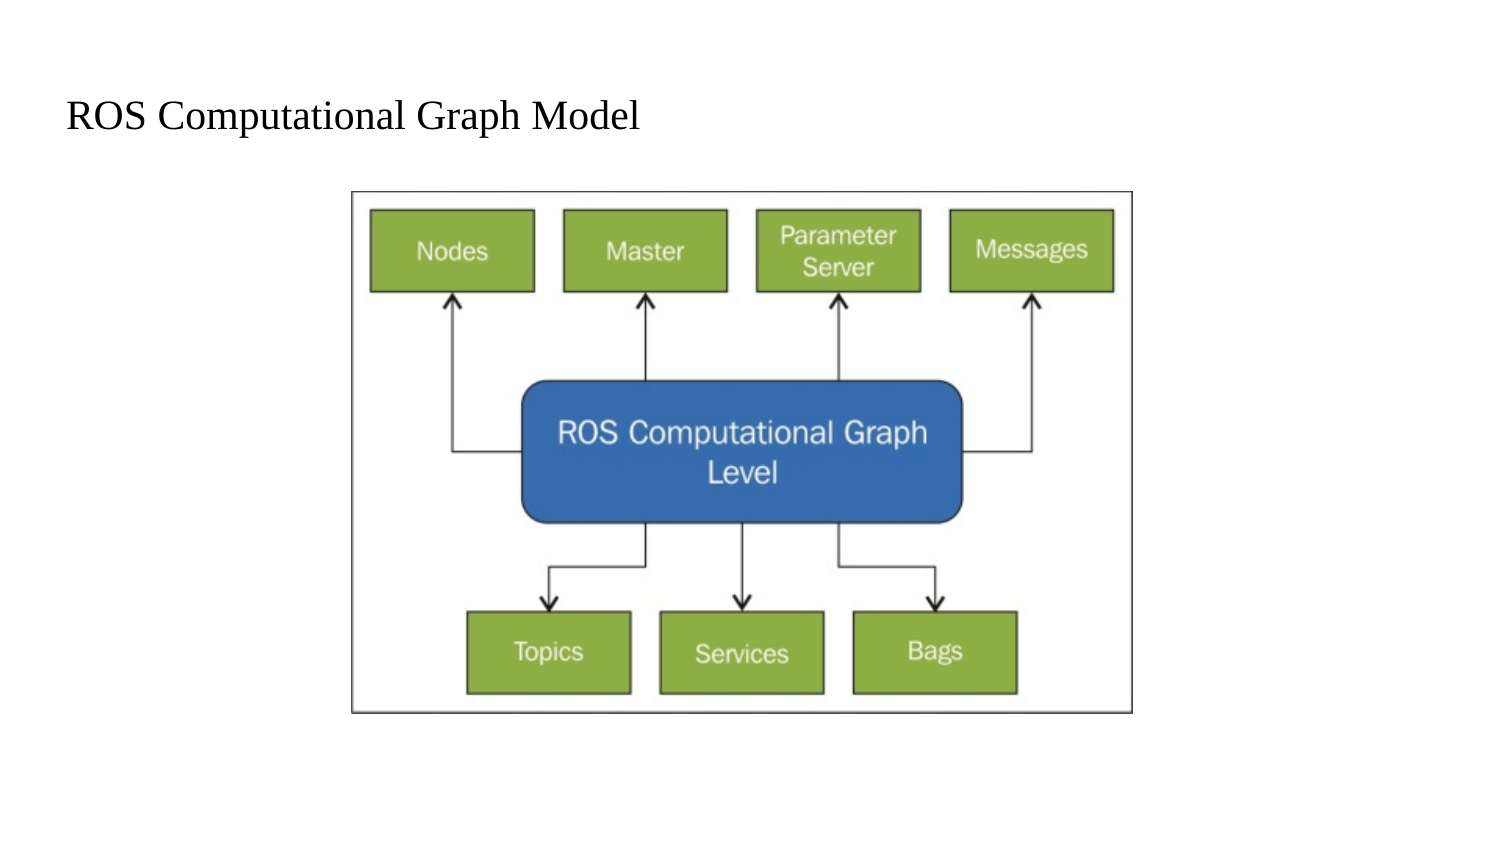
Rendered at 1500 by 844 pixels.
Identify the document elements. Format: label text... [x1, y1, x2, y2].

title ROS Computational Graph Model [51, 72, 1449, 167]
picture [350, 191, 1133, 715]
